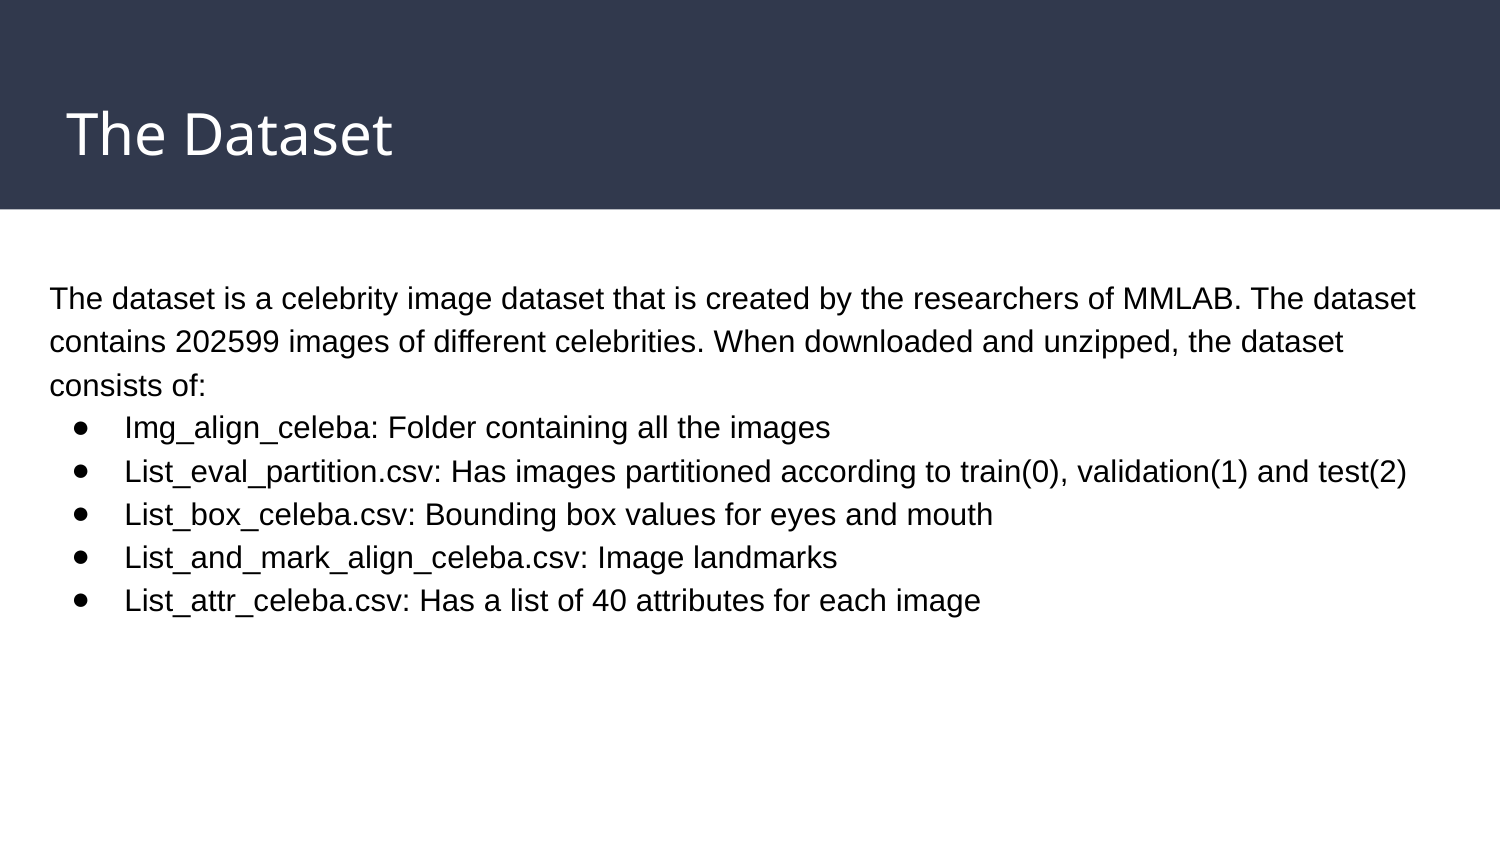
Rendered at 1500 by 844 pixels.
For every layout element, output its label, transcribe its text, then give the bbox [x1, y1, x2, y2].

text_box The dataset is a celebrity image dataset that is created by the researchers of MMLAB. The dataset contains 202599 images of different celebrities. When downloaded and unzipped, the dataset consists of: Img_align_celeba: Folder containing all the images List_eval_partition.csv: Has images partitioned according to train(0), validation(1) and test(2) List_box_celeba.csv: Bounding box values for eyes and mouth List_and_mark_align_celeba.csv: Image landmarks List_attr_celeba.csv: Has a list of 40 attributes for each image [34, 258, 1459, 818]
title The Dataset [51, 82, 1449, 185]
